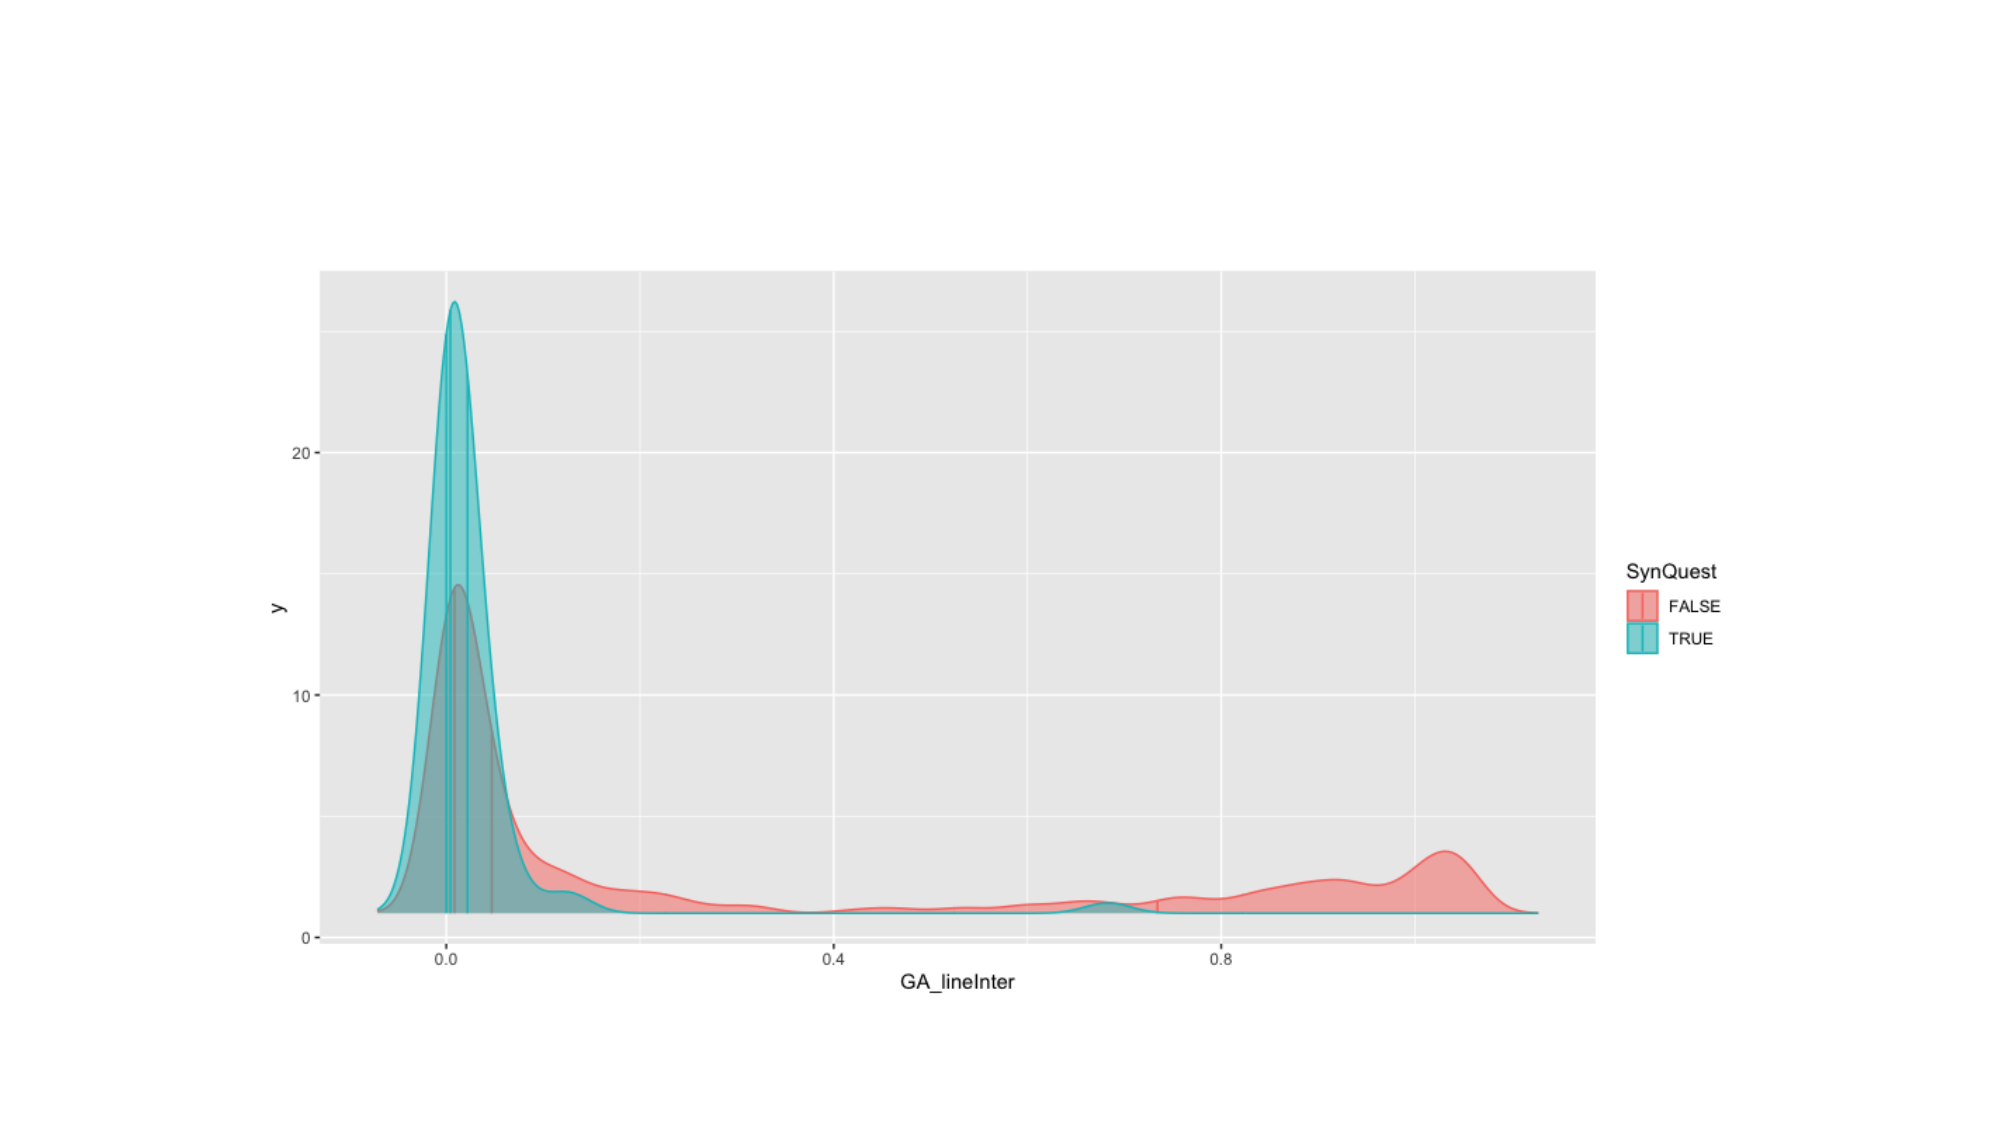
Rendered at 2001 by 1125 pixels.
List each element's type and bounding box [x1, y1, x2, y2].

picture [257, 260, 1743, 1004]
